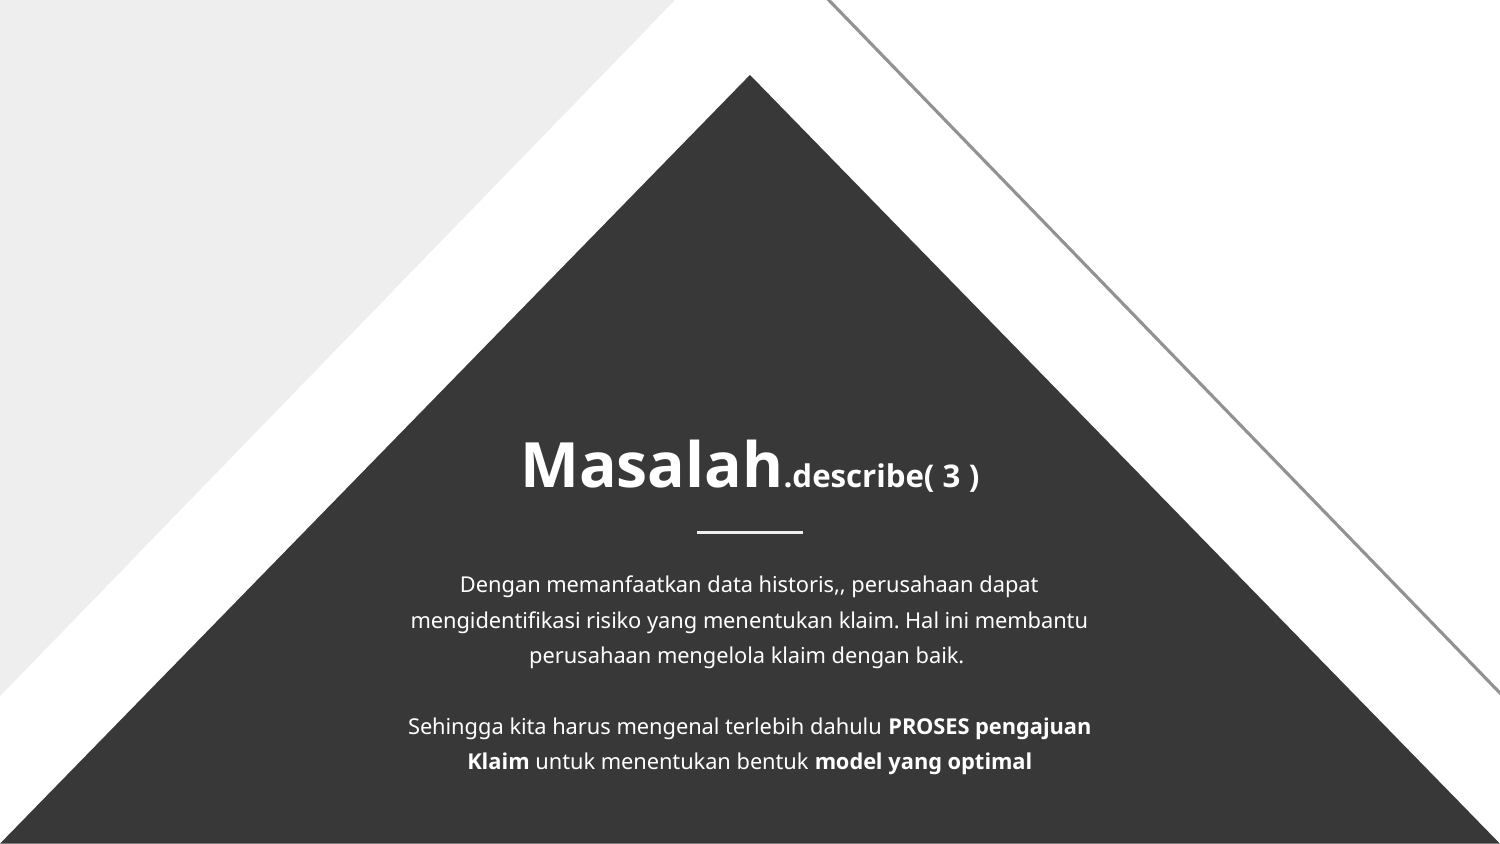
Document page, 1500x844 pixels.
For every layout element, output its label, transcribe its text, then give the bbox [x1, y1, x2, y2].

subtitle Dengan memanfaatkan data historis,, perusahaan dapat mengidentifikasi risiko yang menentukan klaim. Hal ini membantu perusahaan mengelola klaim dengan baik. Sehingga kita harus mengenal terlebih dahulu PROSES pengajuan Klaim untuk menentukan bentuk model yang optimal [363, 546, 1136, 679]
title Masalah.describe( 3 ) [277, 405, 1223, 520]
